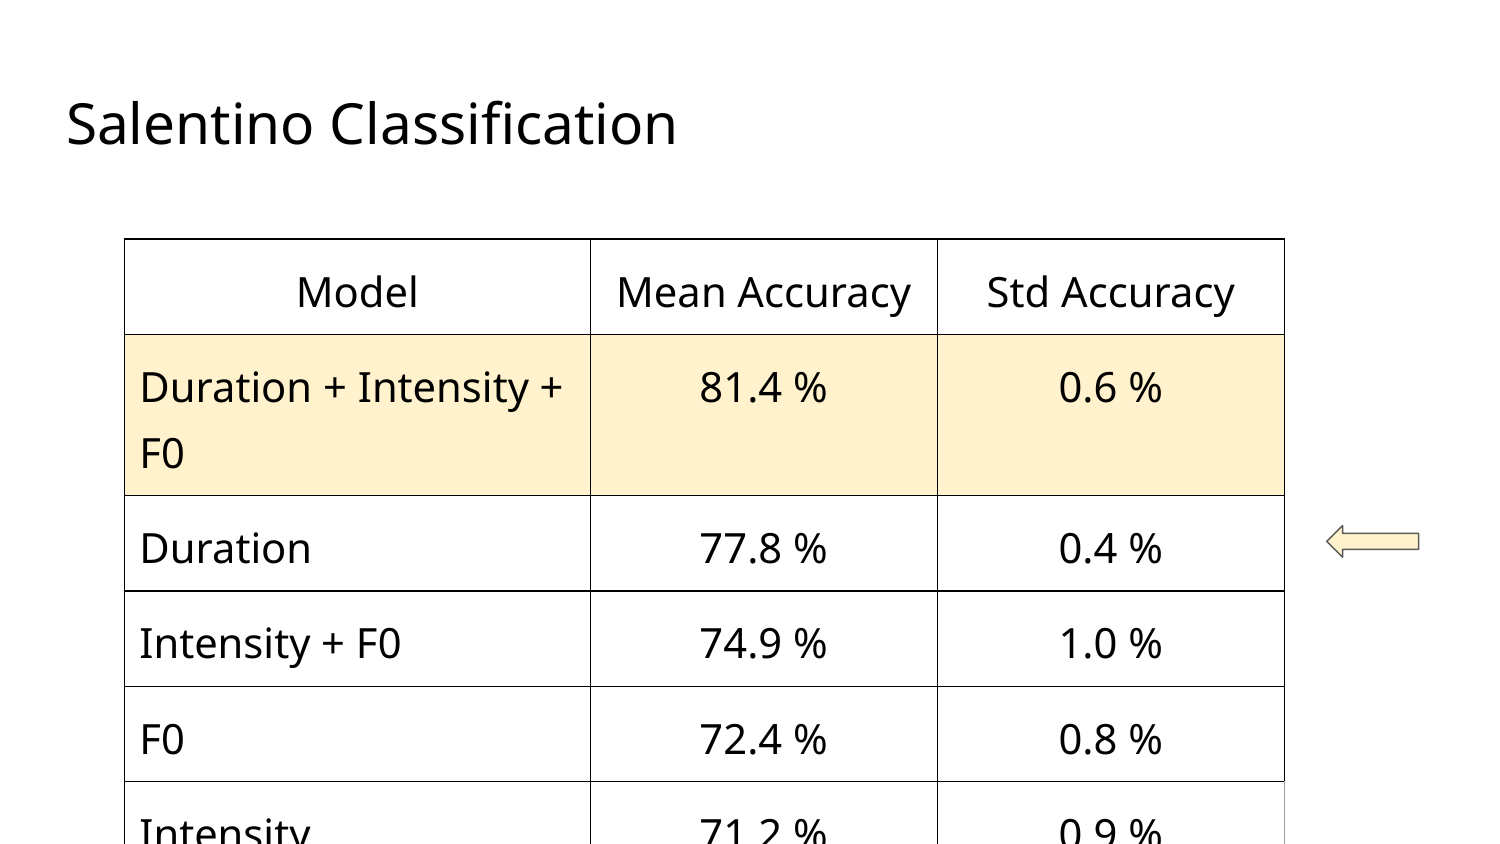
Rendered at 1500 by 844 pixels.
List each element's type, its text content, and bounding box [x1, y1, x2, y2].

table_header Model [125, 240, 590, 334]
title Salentino Classification [51, 72, 1449, 167]
table_header Std Accuracy [938, 240, 1284, 334]
table_cell 1.0 % [938, 592, 1284, 686]
table_cell 71.2 % [591, 782, 937, 844]
table_cell Intensity + F0 [125, 592, 590, 686]
text_box [1326, 525, 1419, 558]
table_cell 81.4 % [591, 335, 937, 495]
table_cell 0.4 % [938, 496, 1284, 590]
table_cell 77.8 % [591, 496, 937, 590]
table_cell 0.6 % [938, 335, 1284, 495]
table_cell 0.8 % [938, 687, 1284, 781]
table_cell Duration + Intensity + F0 [125, 335, 590, 495]
table_cell F0 [125, 687, 590, 781]
table_cell 74.9 % [591, 592, 937, 686]
table_cell Intensity [125, 782, 590, 844]
table_header Mean Accuracy [591, 240, 937, 334]
table_cell 0.9 % [938, 782, 1284, 844]
table_cell Duration [125, 496, 590, 590]
table_cell 72.4 % [591, 687, 937, 781]
